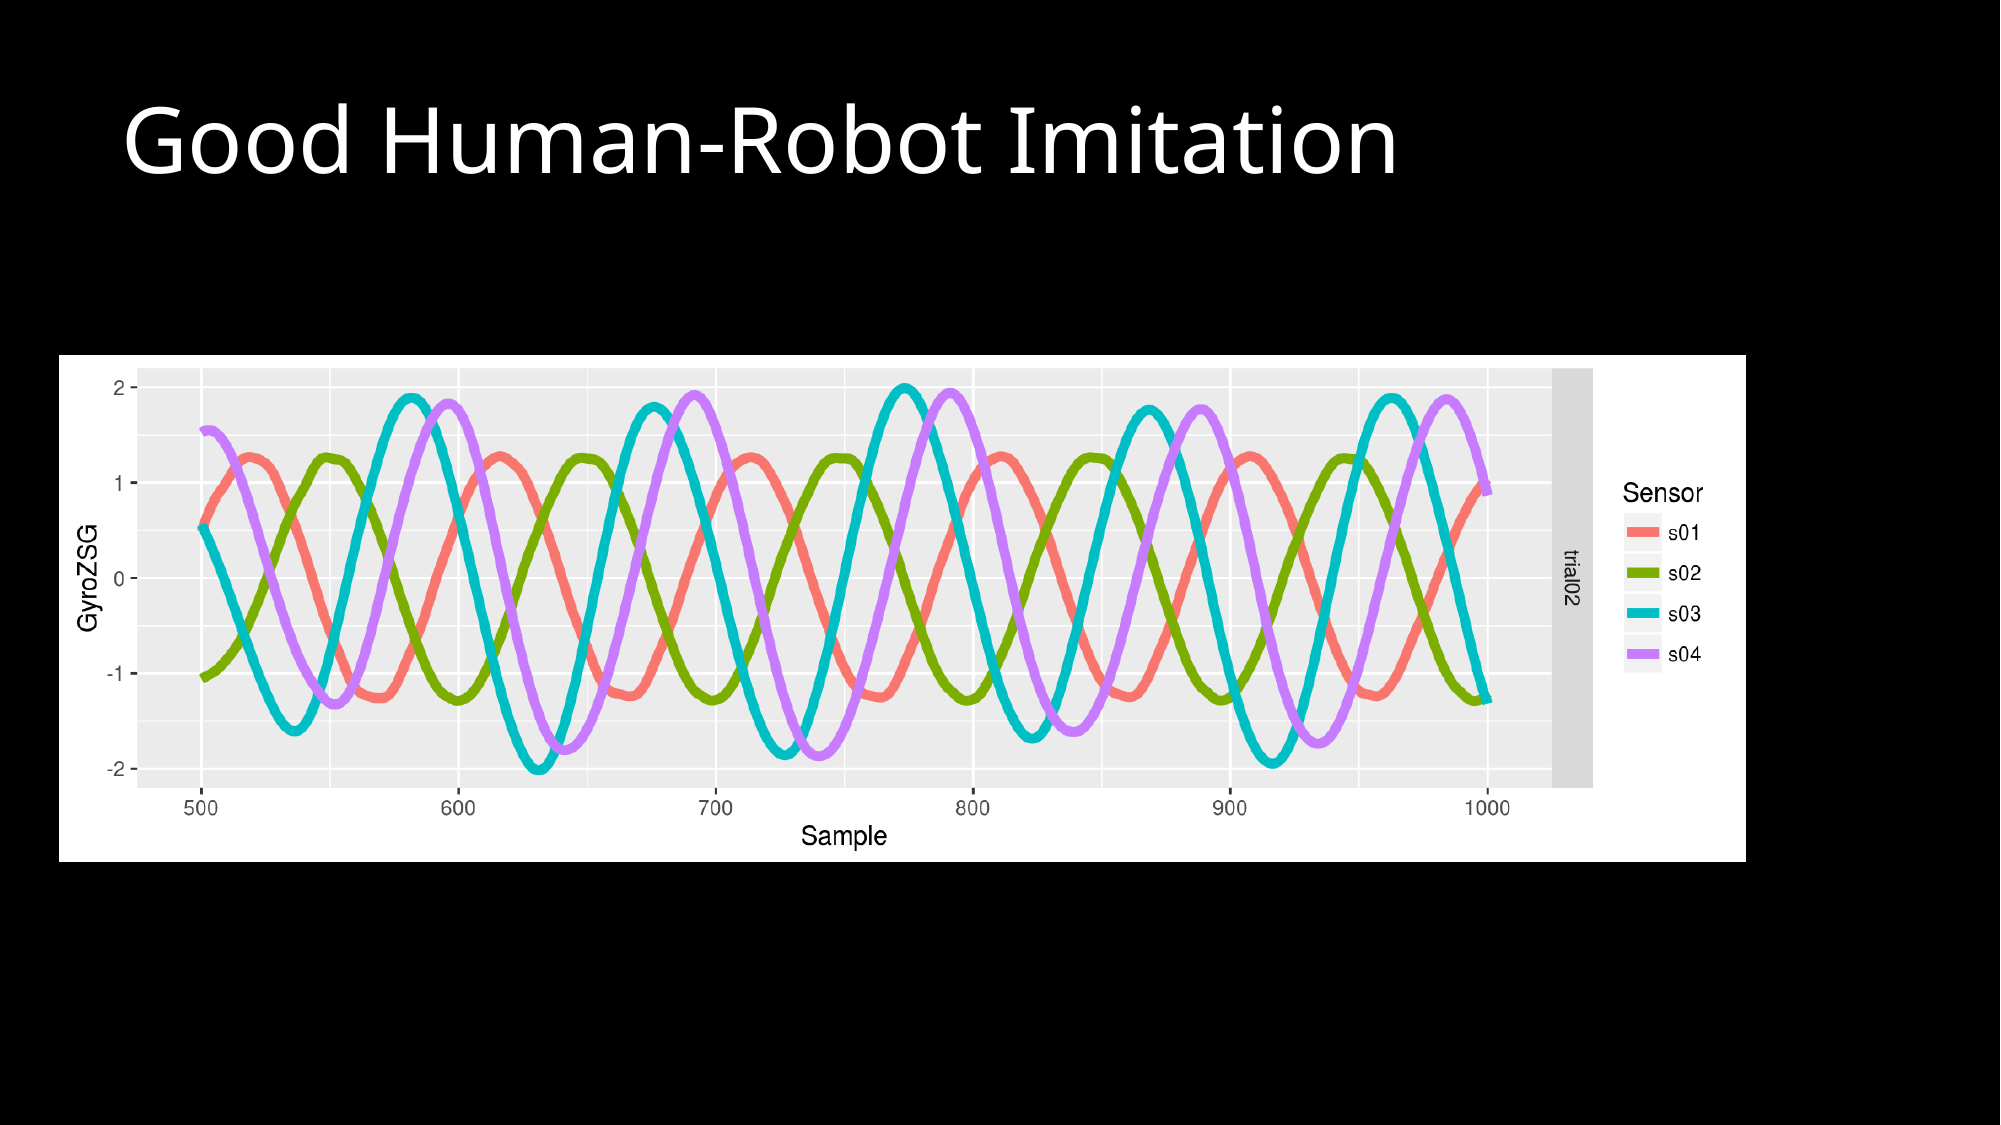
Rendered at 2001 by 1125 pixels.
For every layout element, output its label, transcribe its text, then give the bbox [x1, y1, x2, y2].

title Good Human-Robot Imitation [106, 74, 1649, 304]
picture [59, 355, 1746, 862]
